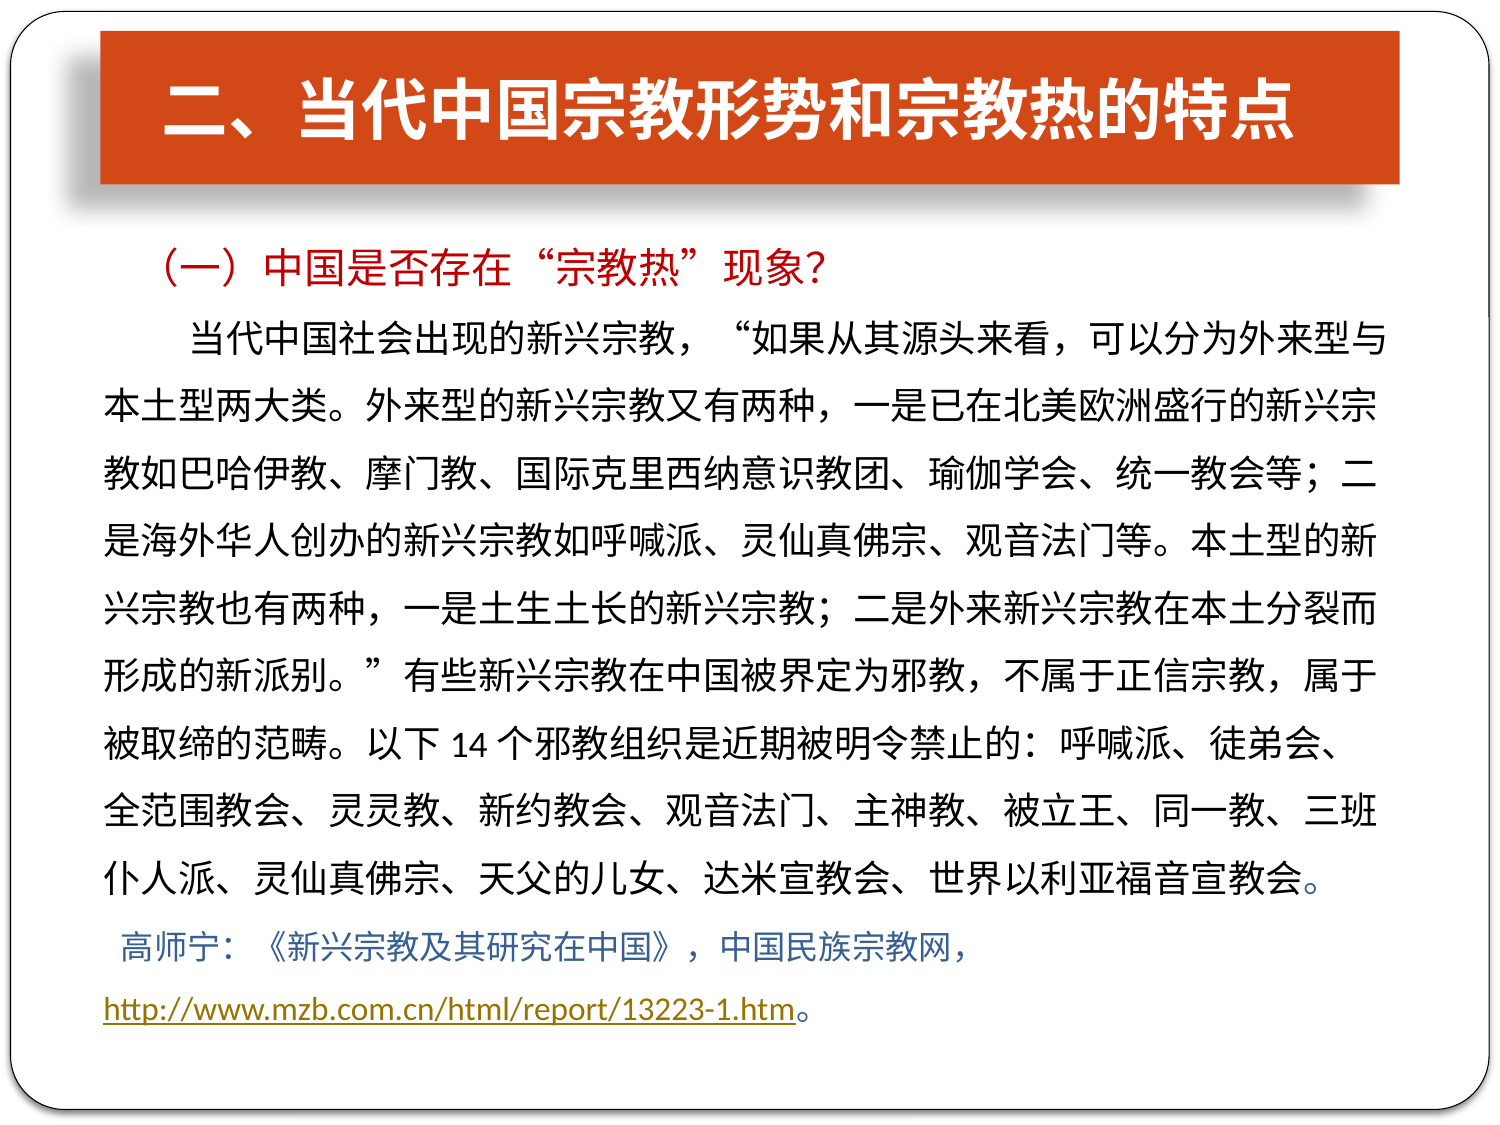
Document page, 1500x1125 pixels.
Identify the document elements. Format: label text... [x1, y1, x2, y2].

text_box [643, 475, 1447, 549]
text_box [53, 597, 1455, 681]
list （一）中国是否存在“宗教热”现象？ 当代中国社会出现的新兴宗教，“如果从其源头来看，可以分为外来型与本土型两大类。外来型的新兴宗教又有两种，一是已在北美欧洲盛行的新兴宗教如巴哈伊教、摩门教、国际克里西纳意识教团、瑜伽学会、统一教会等；二是海外华人创办的新兴宗教如呼喊派、灵仙真佛宗、观音法门等。本土型的新兴宗教也有两种，一是土生土长的新兴宗教；二是外来新兴宗教在本土分裂而形成的新派别。”有些新兴宗教在中国被界定为邪教，不属于正信宗教，属于被取缔的范畴。以下14个邪教组织是近期被明令禁止的：呼喊派、徒弟会、全范围教会、灵灵教、新约教会、观音法门、主神教、被立王、同一教、三班仆人派、灵仙真佛宗、天父的儿女、达米宣教会、世界以利亚福音宣教会。 高师宁：《新兴宗教及其研究在中国》，中国民族宗教网，http://www.mzb.com.cn/html/report/13223-1.htm。 [88, 232, 1412, 597]
list （一）中国是否存在“宗教热”现象？ 当代中国社会出现的新兴宗教，“如果从其源头来看，可以分为外来型与本土型两大类。外来型的新兴宗教又有两种，一是已在北美欧洲盛行的新兴宗教如巴哈伊教、摩门教、国际克里西纳意识教团、瑜伽学会、统一教会等；二是海外华人创办的新兴宗教如呼喊派、灵仙真佛宗、观音法门等。本土型的新兴宗教也有两种，一是土生土长的新兴宗教；二是外来新兴宗教在本土分裂而形成的新派别。”有些新兴宗教在中国被界定为邪教，不属于正信宗教，属于被取缔的范畴。以下14个邪教组织是近期被明令禁止的：呼喊派、徒弟会、全范围教会、灵灵教、新约教会、观音法门、主神教、被立王、同一教、三班仆人派、灵仙真佛宗、天父的儿女、达米宣教会、世界以利亚福音宣教会。 高师宁：《新兴宗教及其研究在中国》，中国民族宗教网，http://www.mzb.com.cn/html/report/13223-1.htm。 [88, 681, 1412, 1119]
text_box [100, 679, 966, 763]
text_box 二、当代中国宗教形势和宗教热的特点 [99, 30, 1401, 185]
